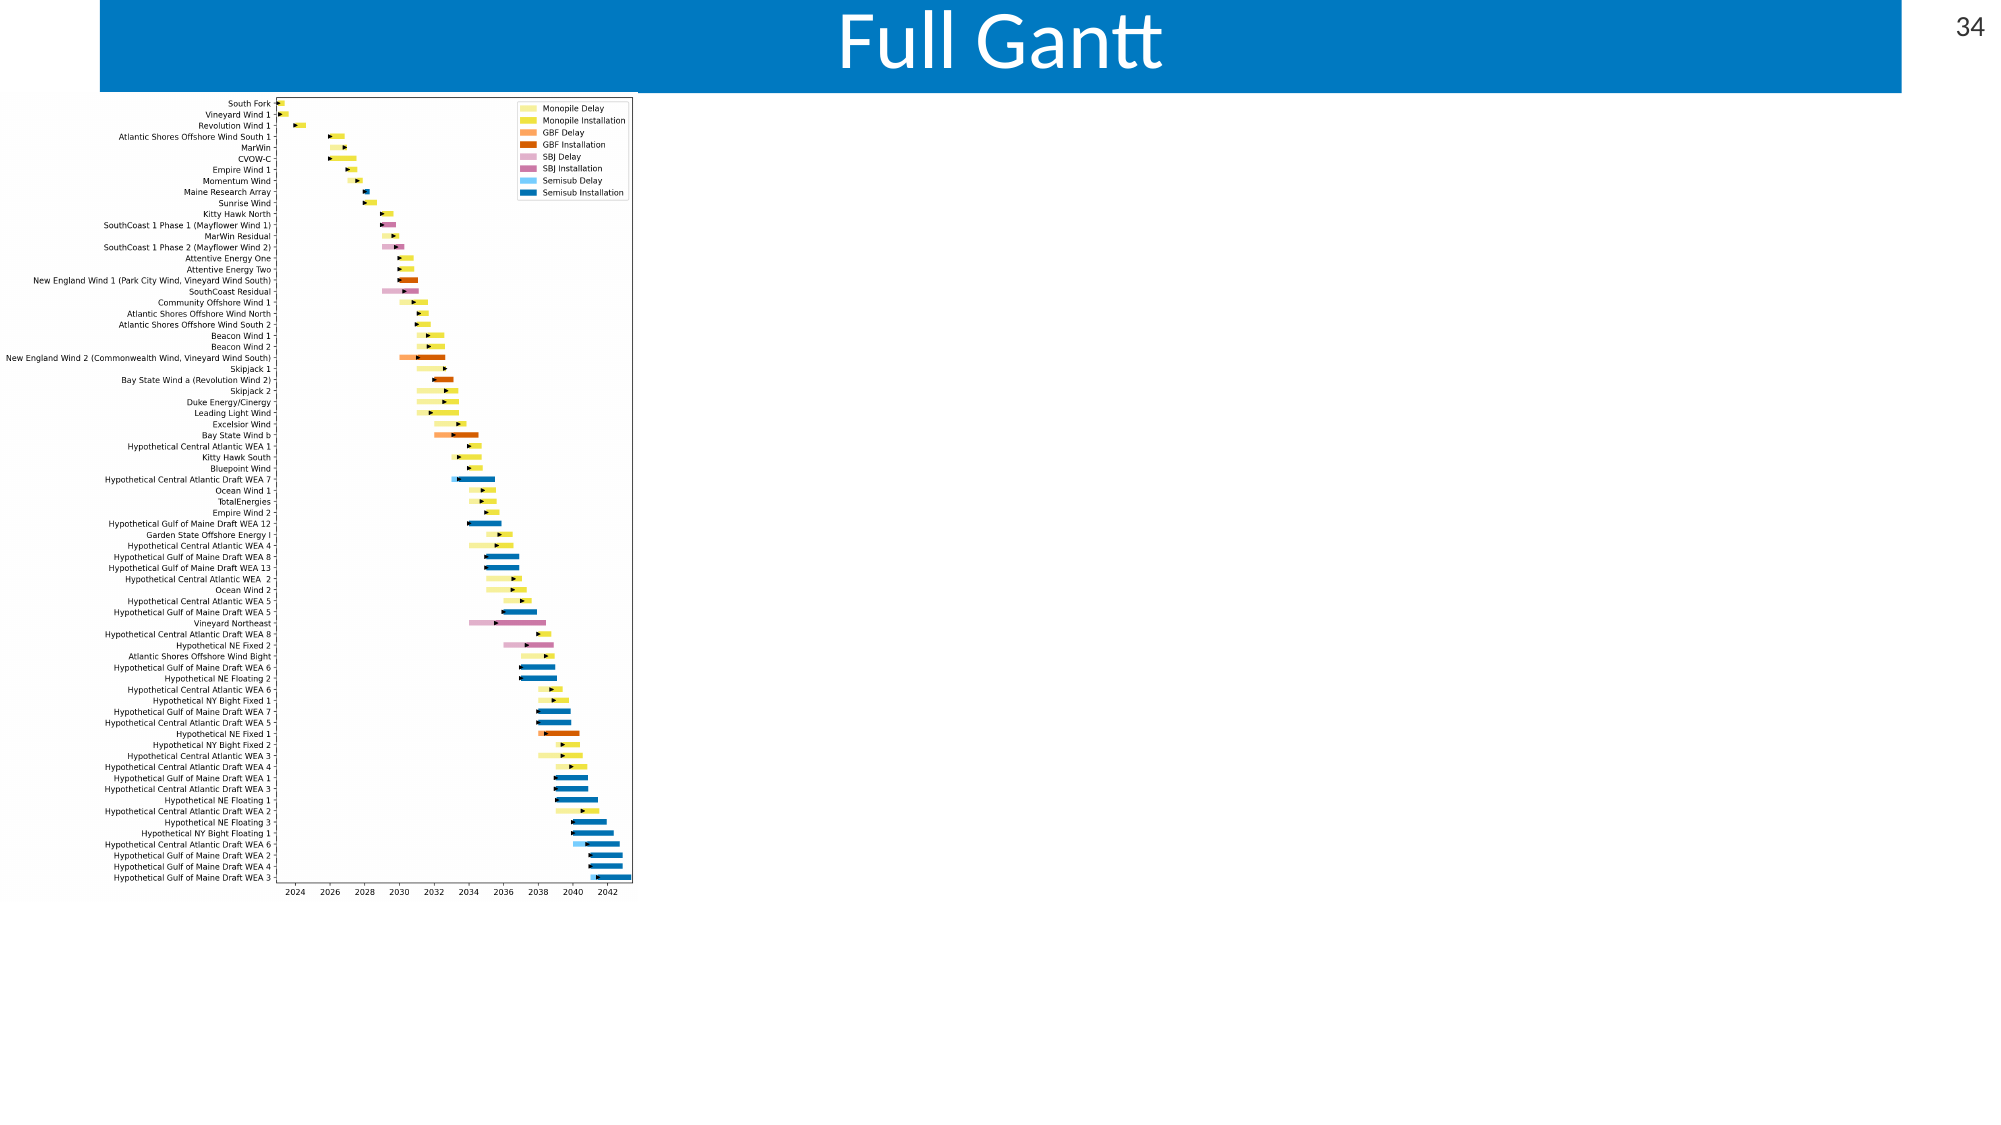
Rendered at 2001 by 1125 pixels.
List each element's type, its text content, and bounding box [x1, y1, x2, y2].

title Full Gantt [99, 0, 1902, 94]
picture [0, 92, 638, 903]
